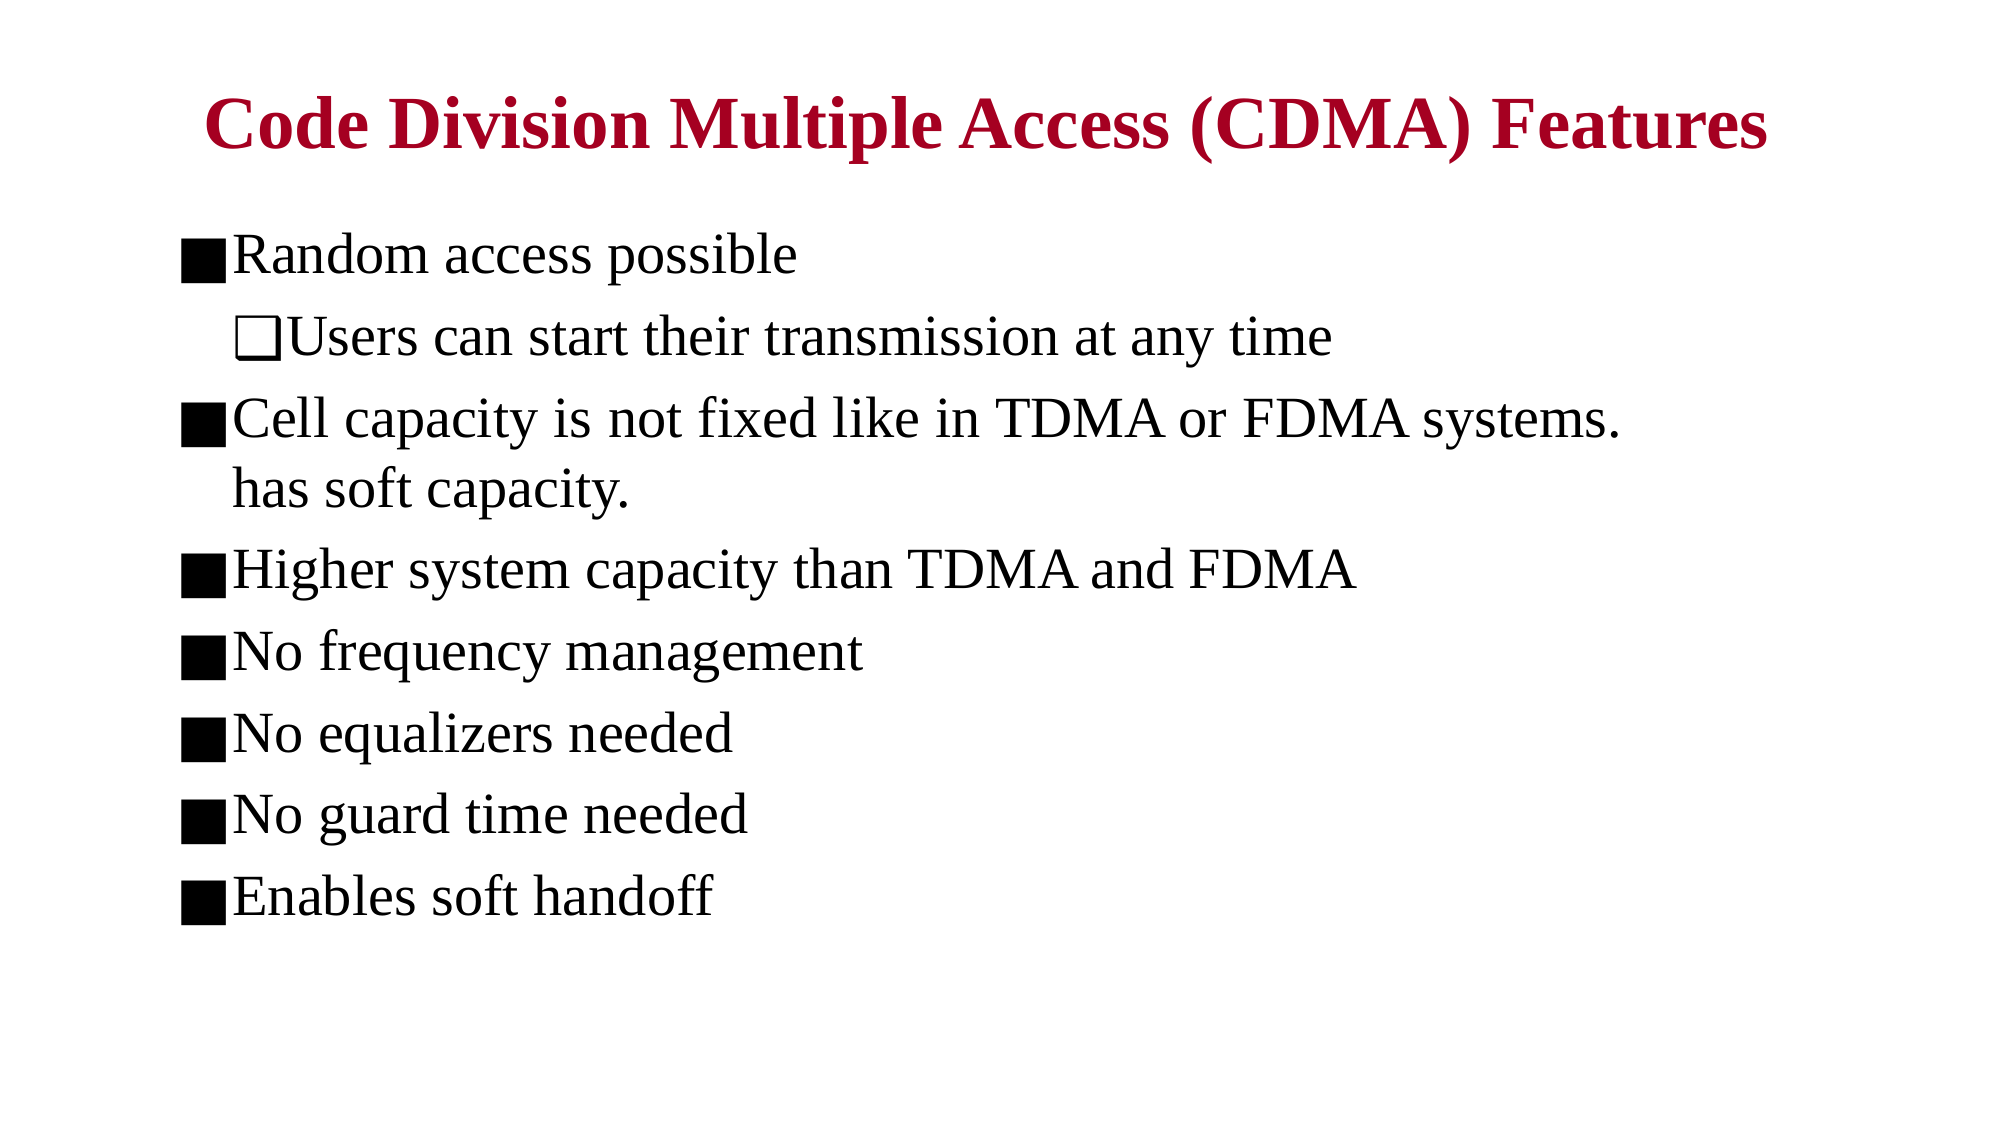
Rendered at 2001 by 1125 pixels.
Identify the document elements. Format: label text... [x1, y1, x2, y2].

text_box Code Division Multiple Access (CDMA) Features [188, 66, 1880, 172]
text_box Random access possible Users can start their transmission at any time Cell capacity is not fixed like in TDMA or FDMA systems. has soft capacity. Higher system capacity than TDMA and FDMA No frequency management No equalizers needed No guard time needed Enables soft handoff [161, 208, 1638, 935]
